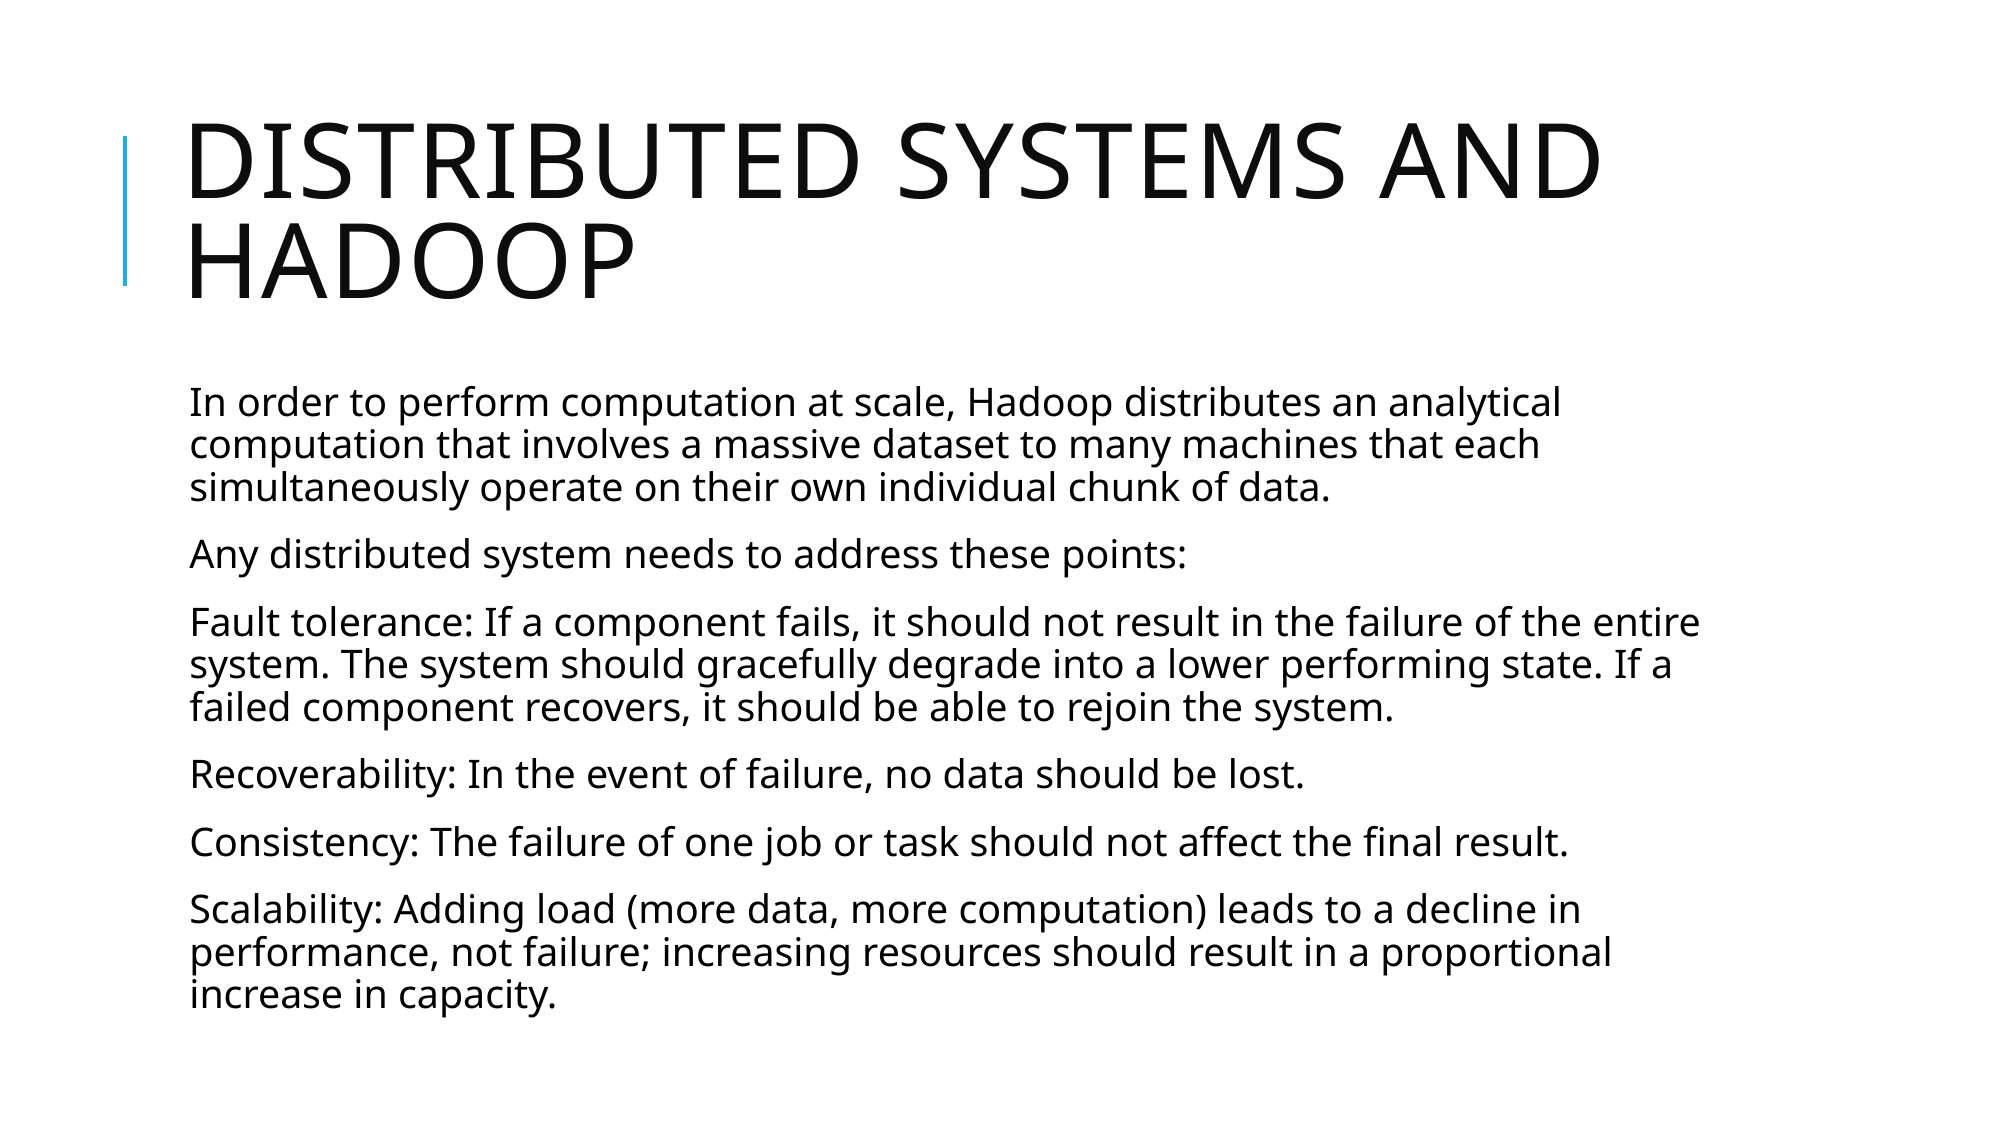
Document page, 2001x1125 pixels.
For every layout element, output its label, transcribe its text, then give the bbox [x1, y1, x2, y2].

title Distributed systems and hadoop [168, 96, 1763, 342]
list In order to perform computation at scale, Hadoop distributes an analytical computation that involves a massive dataset to many machines that each simultaneously operate on their own individual chunk of data. Any distributed system needs to address these points: Fault tolerance: If a component fails, it should not result in the failure of the entire system. The system should gracefully degrade into a lower performing state. If a failed component recovers, it should be able to rejoin the system. Recoverability: In the event of failure, no data should be lost. Consistency: The failure of one job or task should not affect the final result. Scalability: Adding load (more data, more computation) leads to a decline in performance, not failure; increasing resources should result in a proportional increase in capacity. [168, 375, 1763, 1035]
